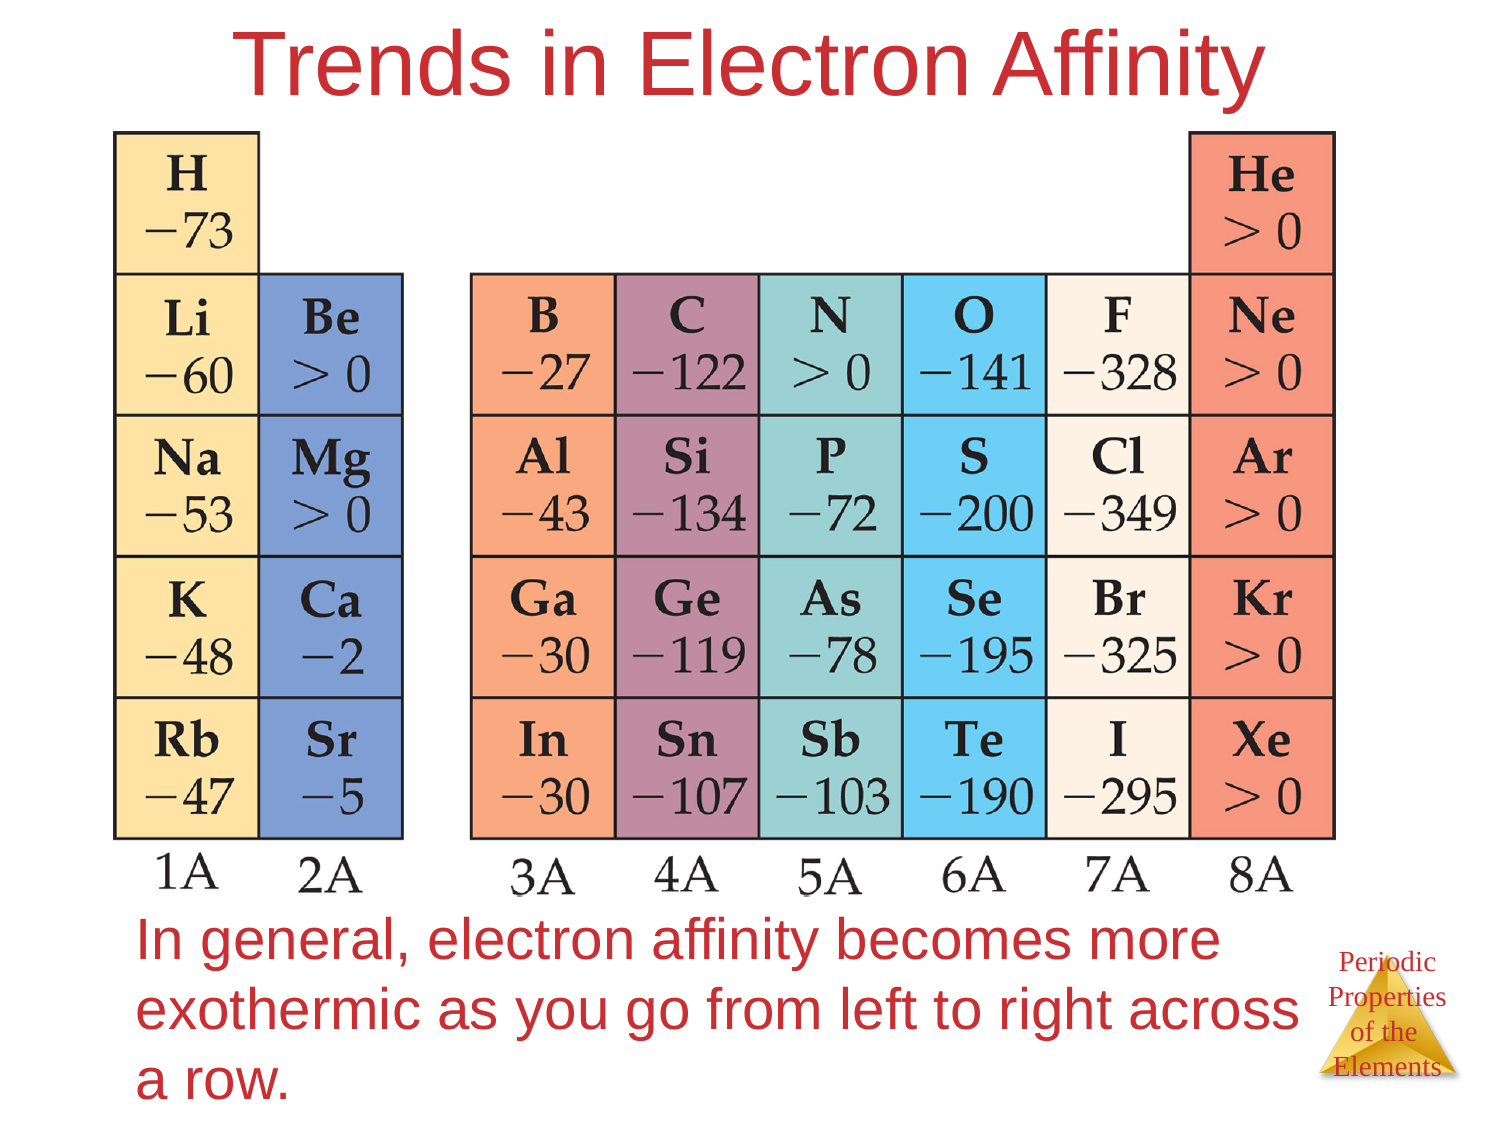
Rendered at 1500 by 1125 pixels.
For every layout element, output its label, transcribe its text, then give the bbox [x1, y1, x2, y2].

list In general, electron affinity becomes more exothermic as you go from left to right across a row. [64, 893, 1322, 1125]
picture [1322, 899, 1500, 1125]
title Trends in Electron Affinity [0, 0, 1500, 153]
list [103, 122, 1344, 908]
